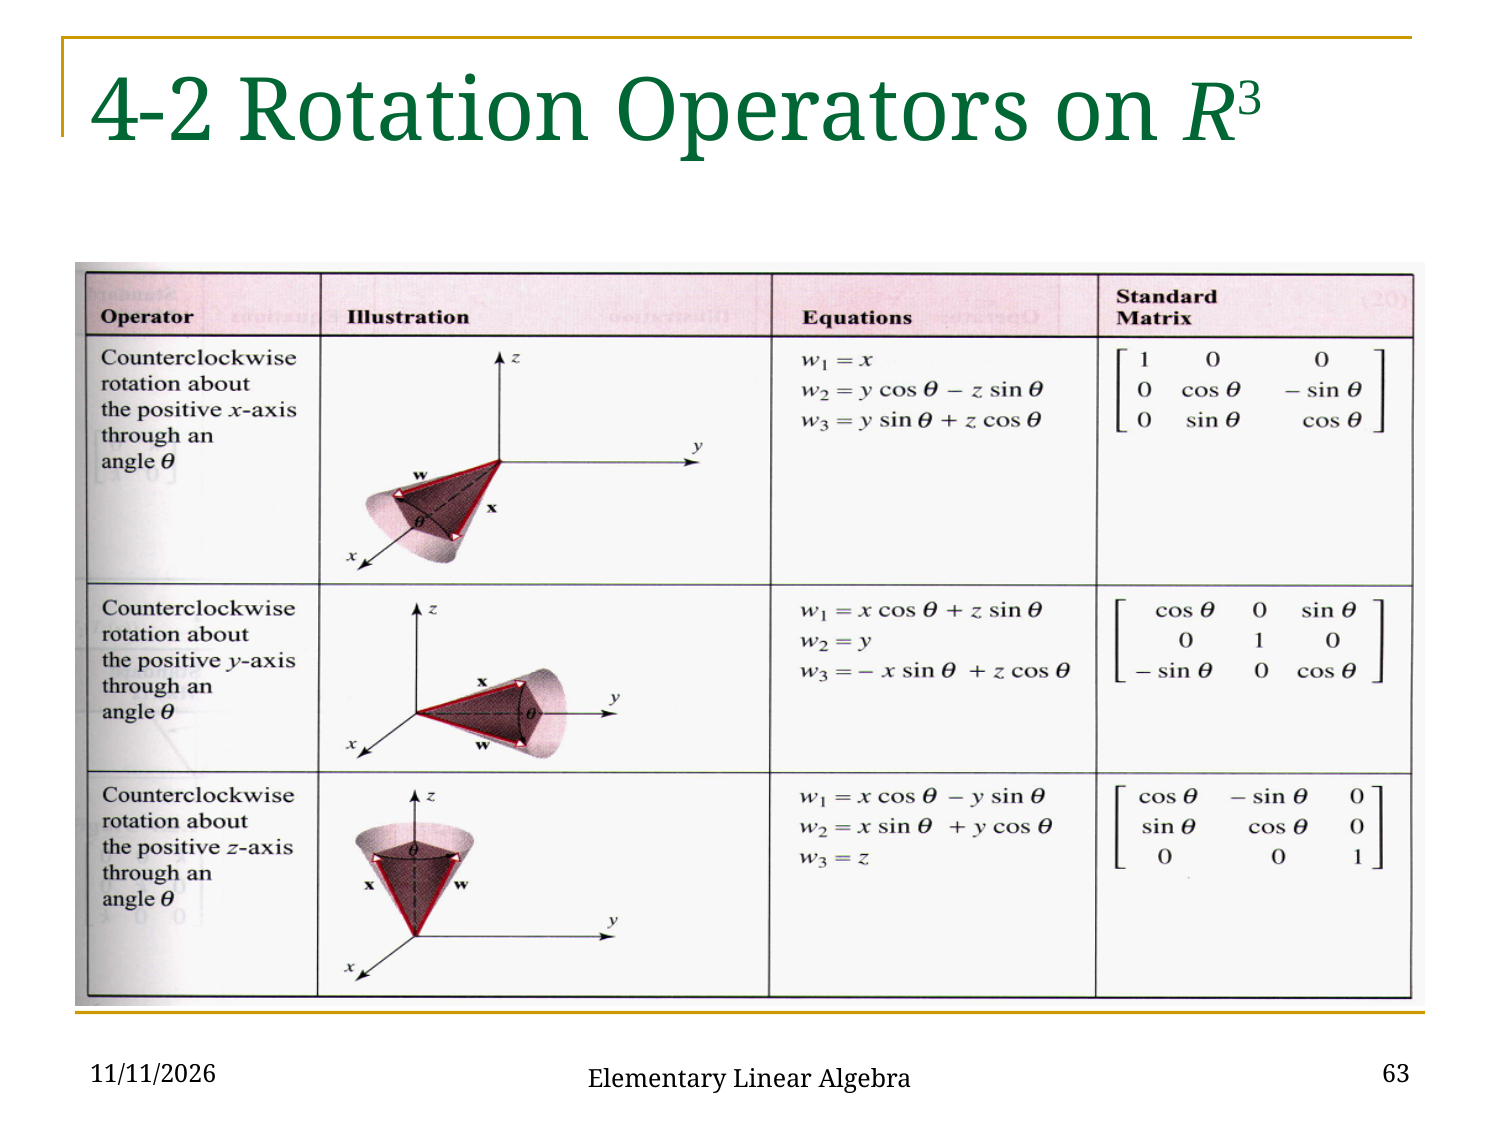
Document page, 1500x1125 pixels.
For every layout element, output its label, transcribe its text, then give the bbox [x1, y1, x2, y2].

footer Elementary Linear Algebra [512, 1024, 988, 1101]
slide_number 63 [1074, 1023, 1426, 1100]
title 4-2 Rotation Operators on R3 [75, 45, 1425, 233]
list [74, 262, 1426, 1006]
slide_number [74, 1023, 426, 1100]
